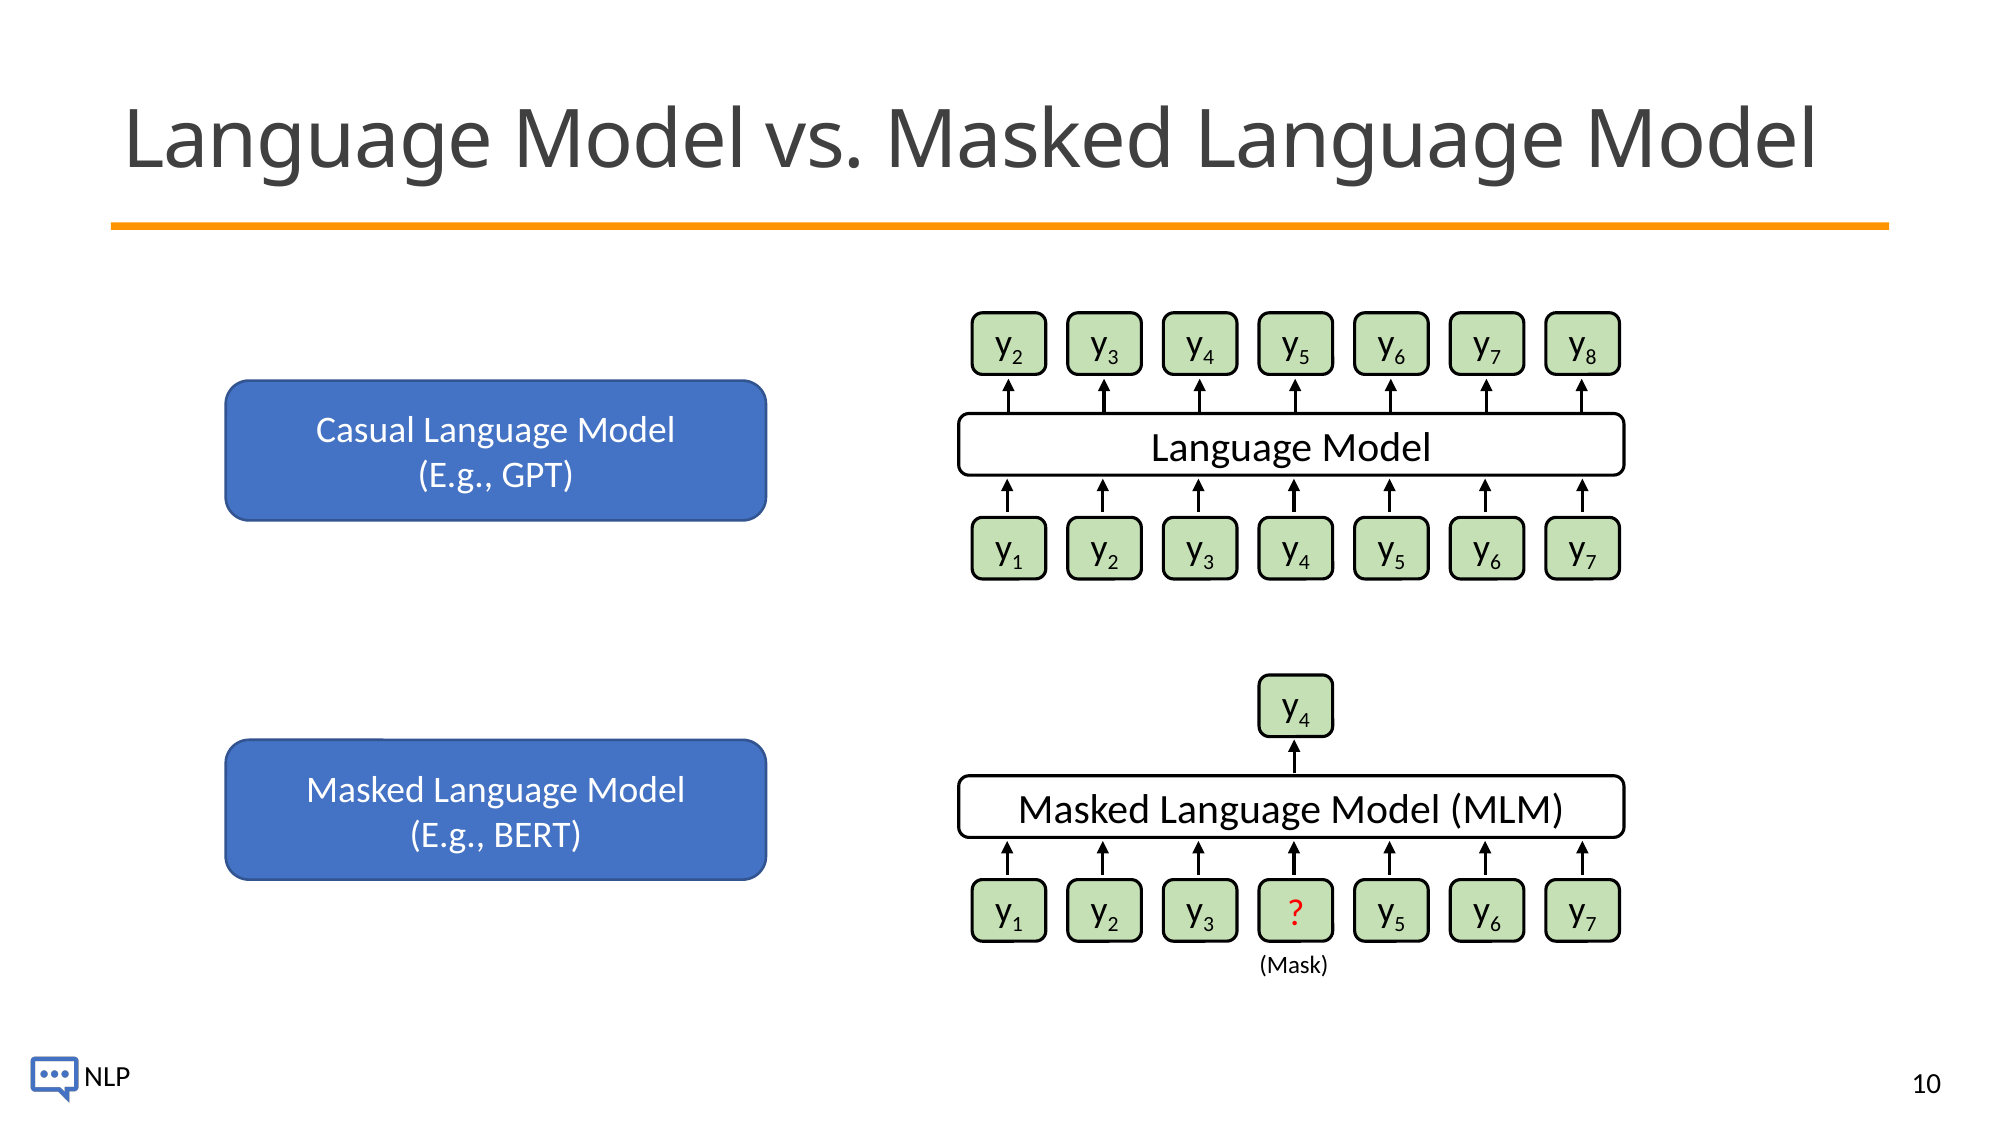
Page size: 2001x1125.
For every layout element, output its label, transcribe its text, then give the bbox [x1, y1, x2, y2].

text_box y5 [1257, 311, 1334, 376]
text_box ? [1257, 878, 1334, 941]
slide_number 10 [1740, 1052, 1957, 1113]
title Language Model vs. Masked Language Model [107, 58, 1899, 228]
text_box y2 [1066, 878, 1143, 943]
text_box y5 [1353, 878, 1430, 943]
text_box y3 [1162, 516, 1239, 581]
text_box y6 [1353, 311, 1430, 376]
text_box y4 [1257, 673, 1334, 738]
text_box y4 [1257, 516, 1334, 581]
text_box (Mask) [1230, 941, 1358, 986]
text_box y3 [1162, 878, 1239, 943]
text_box y6 [1448, 878, 1526, 943]
text_box y1 [970, 516, 1048, 581]
text_box y6 [1448, 516, 1526, 581]
text_box Masked Language Model (E.g., BERT) [224, 738, 768, 881]
picture [23, 1047, 86, 1110]
text_box Masked Language Model (MLM) [957, 774, 1626, 839]
text_box y2 [970, 311, 1048, 376]
text_box Casual Language Model (E.g., GPT) [224, 379, 768, 522]
text_box y7 [1544, 878, 1621, 943]
text_box y1 [970, 878, 1048, 943]
text_box y7 [1448, 311, 1526, 376]
text_box Language Model [957, 412, 1626, 477]
text_box y7 [1544, 516, 1621, 581]
text_box y8 [1544, 311, 1621, 376]
text_box y5 [1353, 516, 1430, 581]
text_box y2 [1066, 516, 1143, 581]
text_box y3 [1066, 311, 1143, 376]
text_box y4 [1162, 311, 1239, 376]
